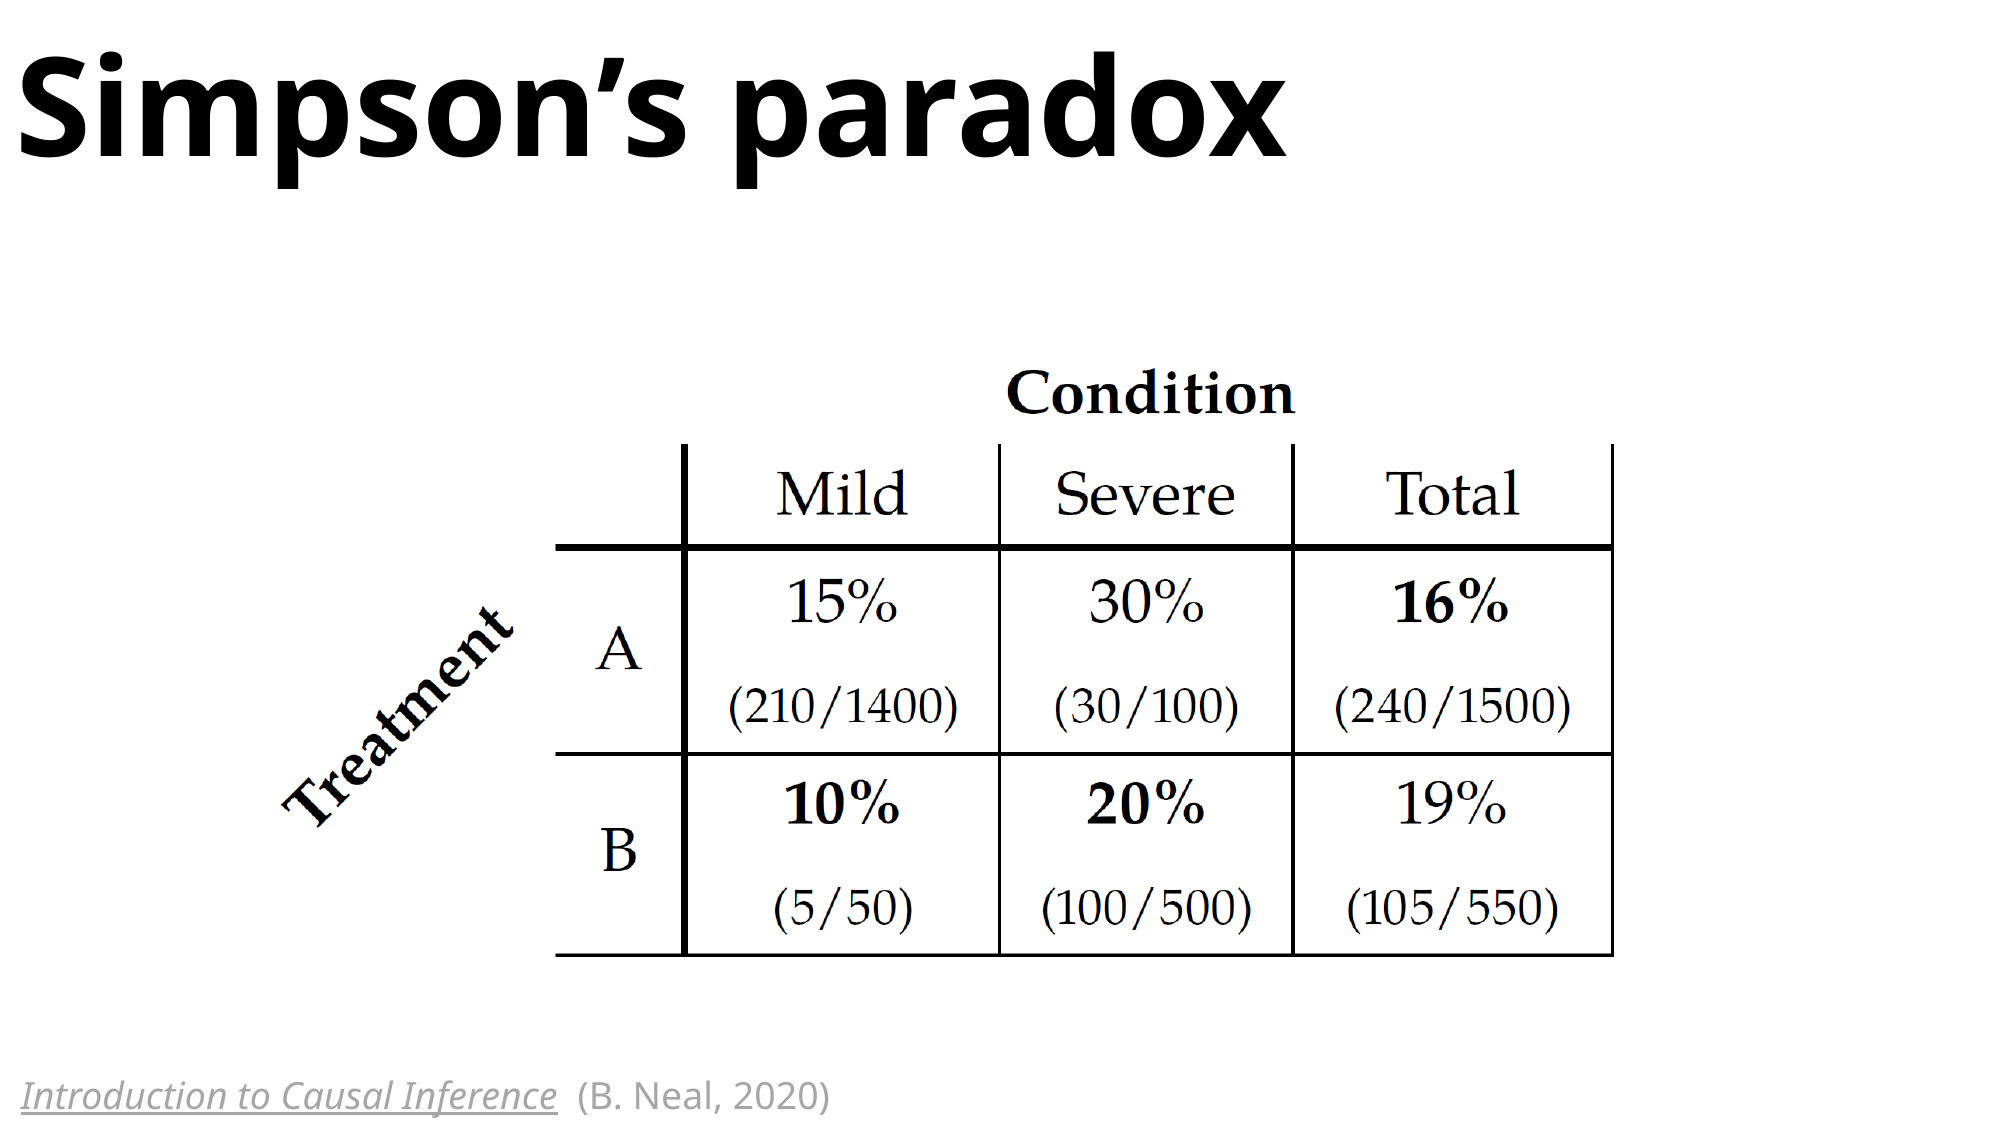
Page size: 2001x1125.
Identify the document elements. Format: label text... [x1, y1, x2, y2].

text_box Introduction to Causal Inference (B. Neal, 2020) [6, 1064, 846, 1125]
title Simpson’s paradox [0, 3, 2000, 221]
picture [263, 339, 1626, 998]
